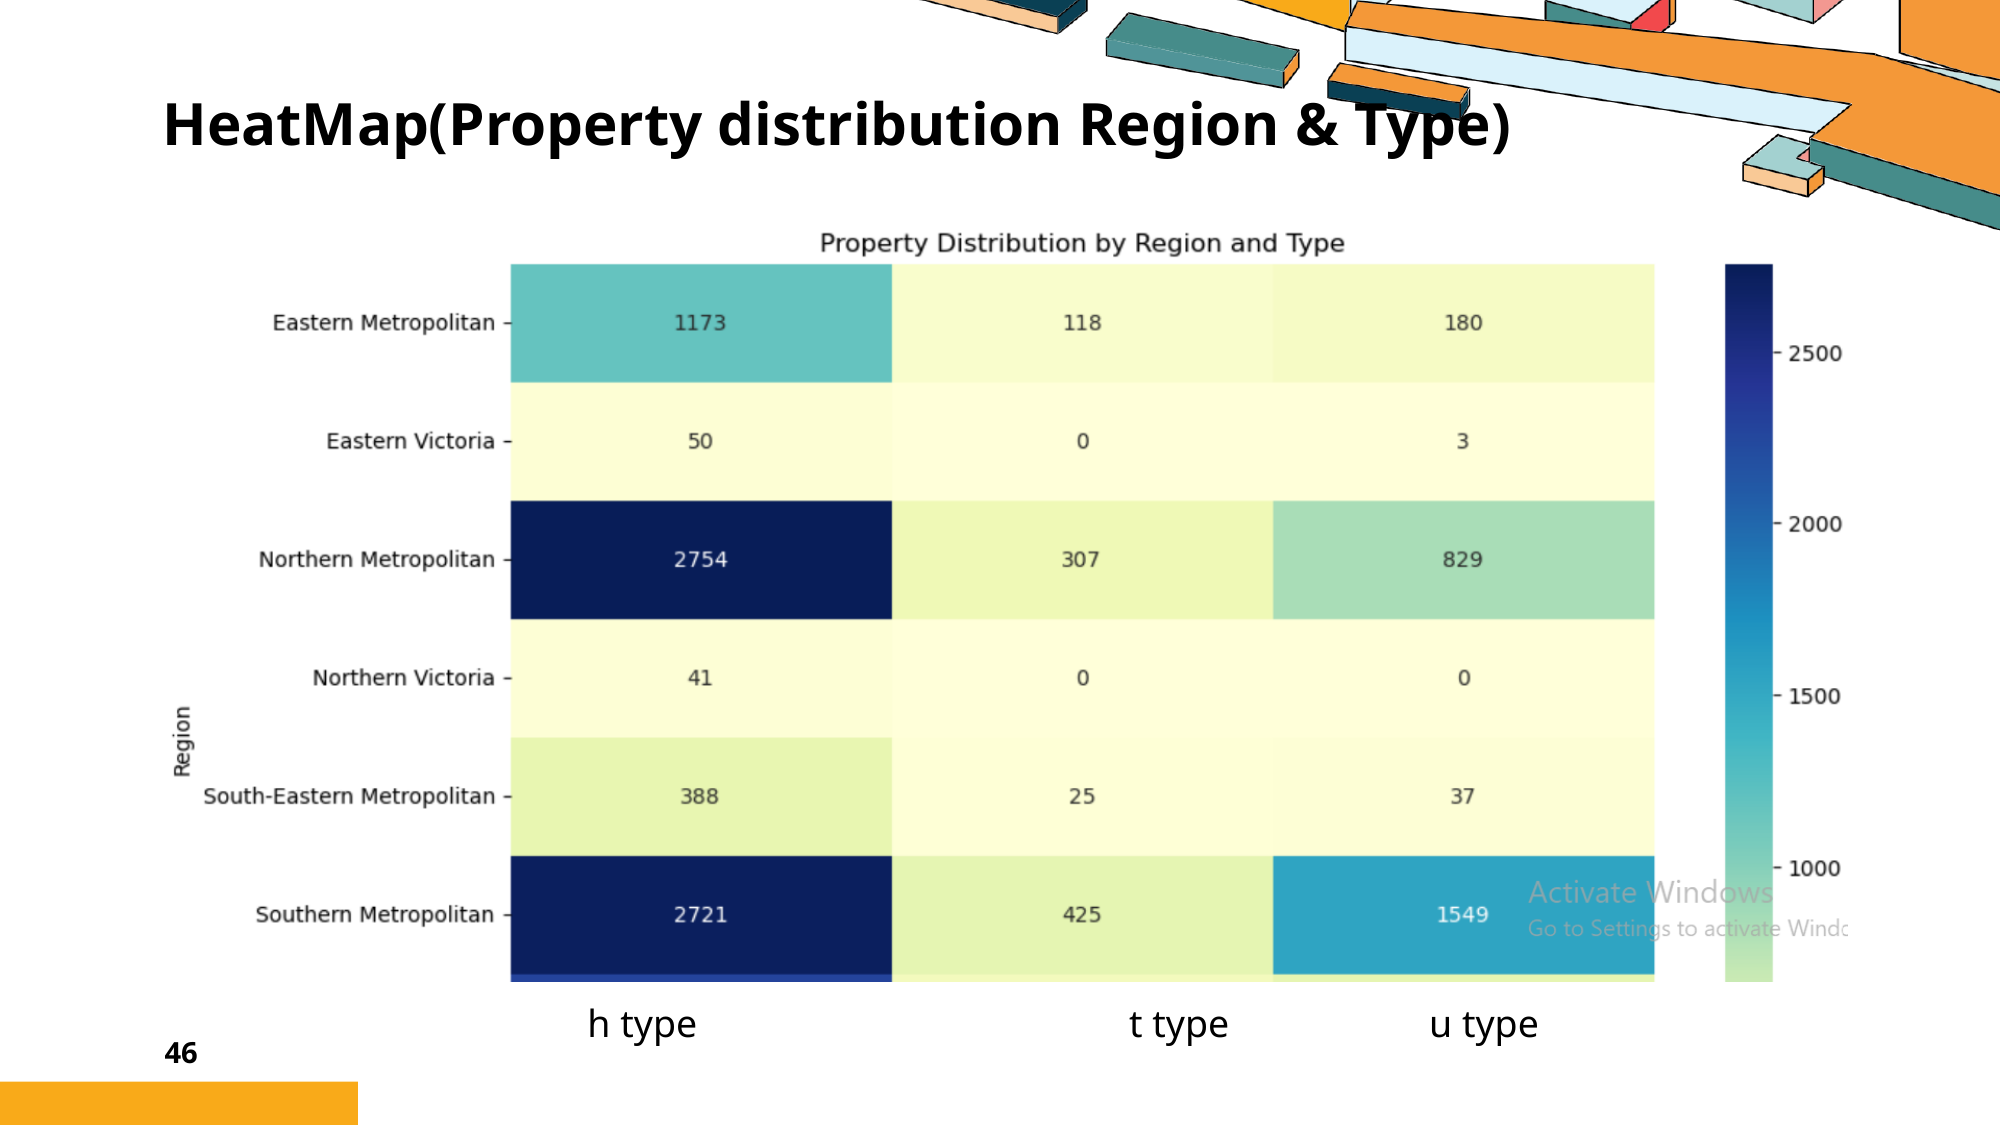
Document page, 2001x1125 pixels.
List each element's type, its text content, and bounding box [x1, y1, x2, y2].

picture [127, 0, 2000, 982]
text_box h type t type u type [514, 992, 1690, 1053]
title HeatMap(Property distribution Region & Type) [147, 22, 1574, 166]
slide_number 46 [149, 1024, 345, 1085]
